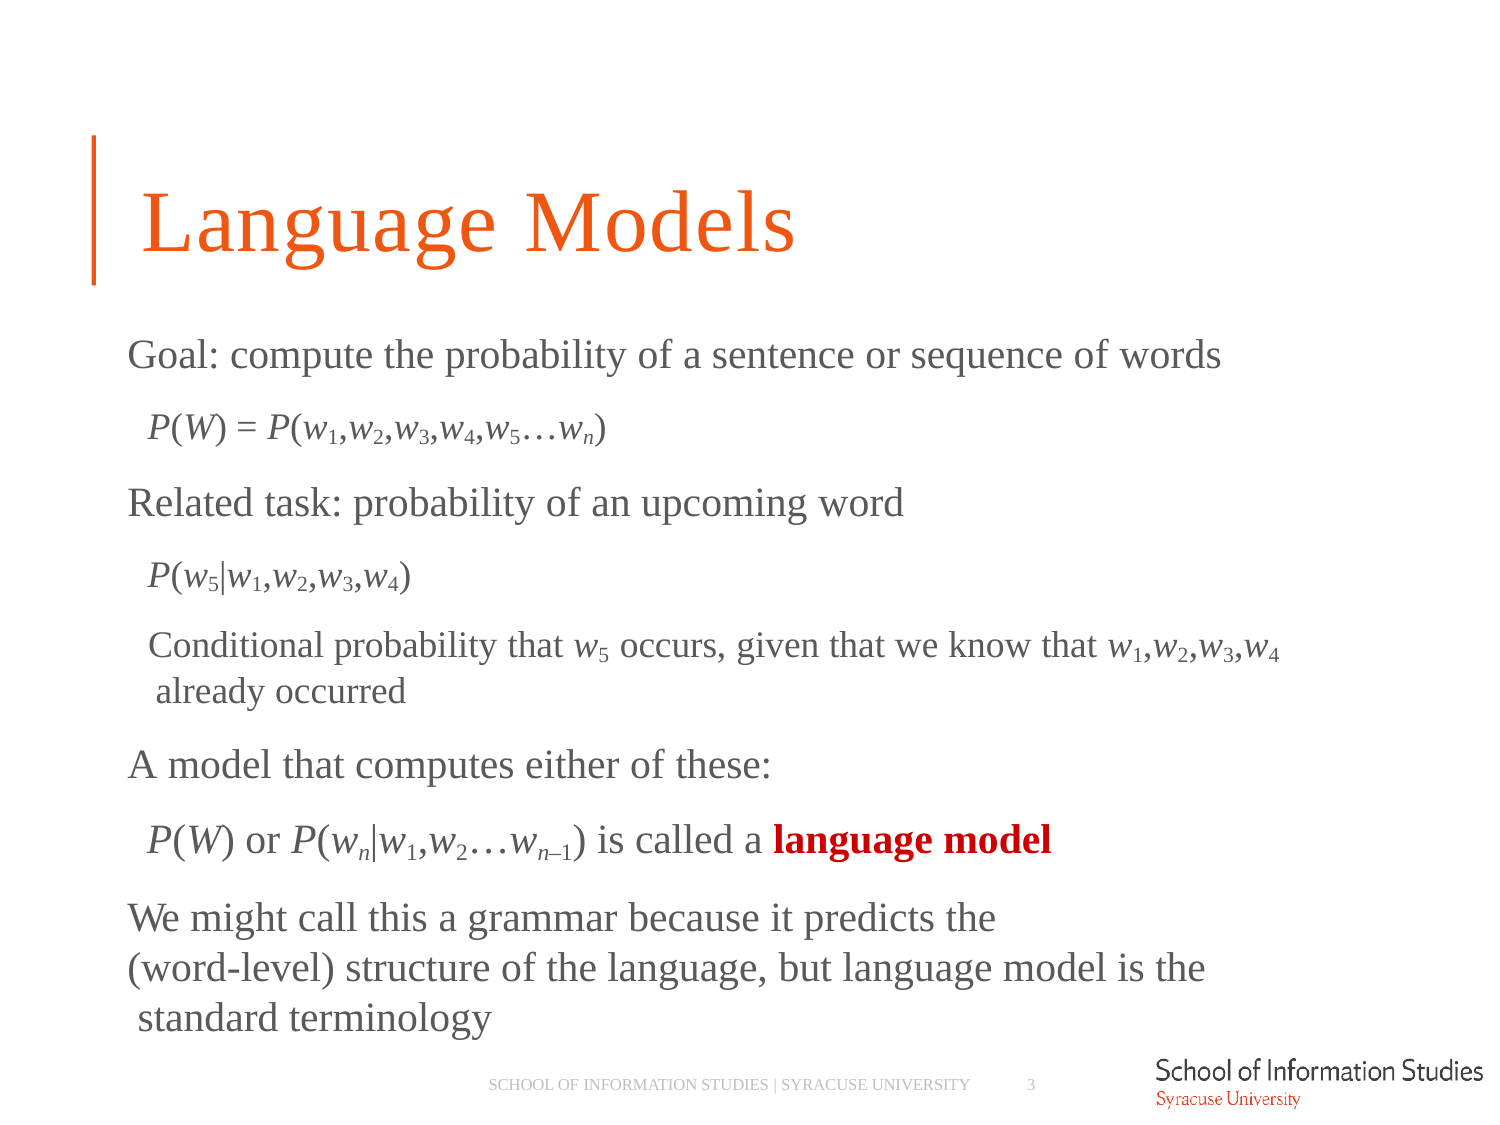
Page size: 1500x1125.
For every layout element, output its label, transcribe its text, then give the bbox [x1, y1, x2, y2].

text_box Goal: compute the probability of a sentence or sequence of words ­ P(W) = P(w1,w2,w3,w4,w5…wn) Related task: probability of an upcoming word ­ P(w5|w1,w2,w3,w4) ­ Conditional probability that w5 occurs, given that we know that w1,w2,w3,w4 already occurred A model that computes either of these: ­ P(W) or P(wn|w1,w2…wn–1) is called a language model We might call this a grammar because it predicts the (word-level) structure of the language, but language model is the standard terminology [123, 297, 1298, 1040]
title Language Models [138, 162, 804, 297]
slide_number 3 [1020, 1073, 1042, 1125]
picture [1156, 1058, 1483, 1109]
footer SCHOOL OF INFORMATION STUDIES | SYRACUSE UNIVERSITY [486, 1073, 979, 1125]
